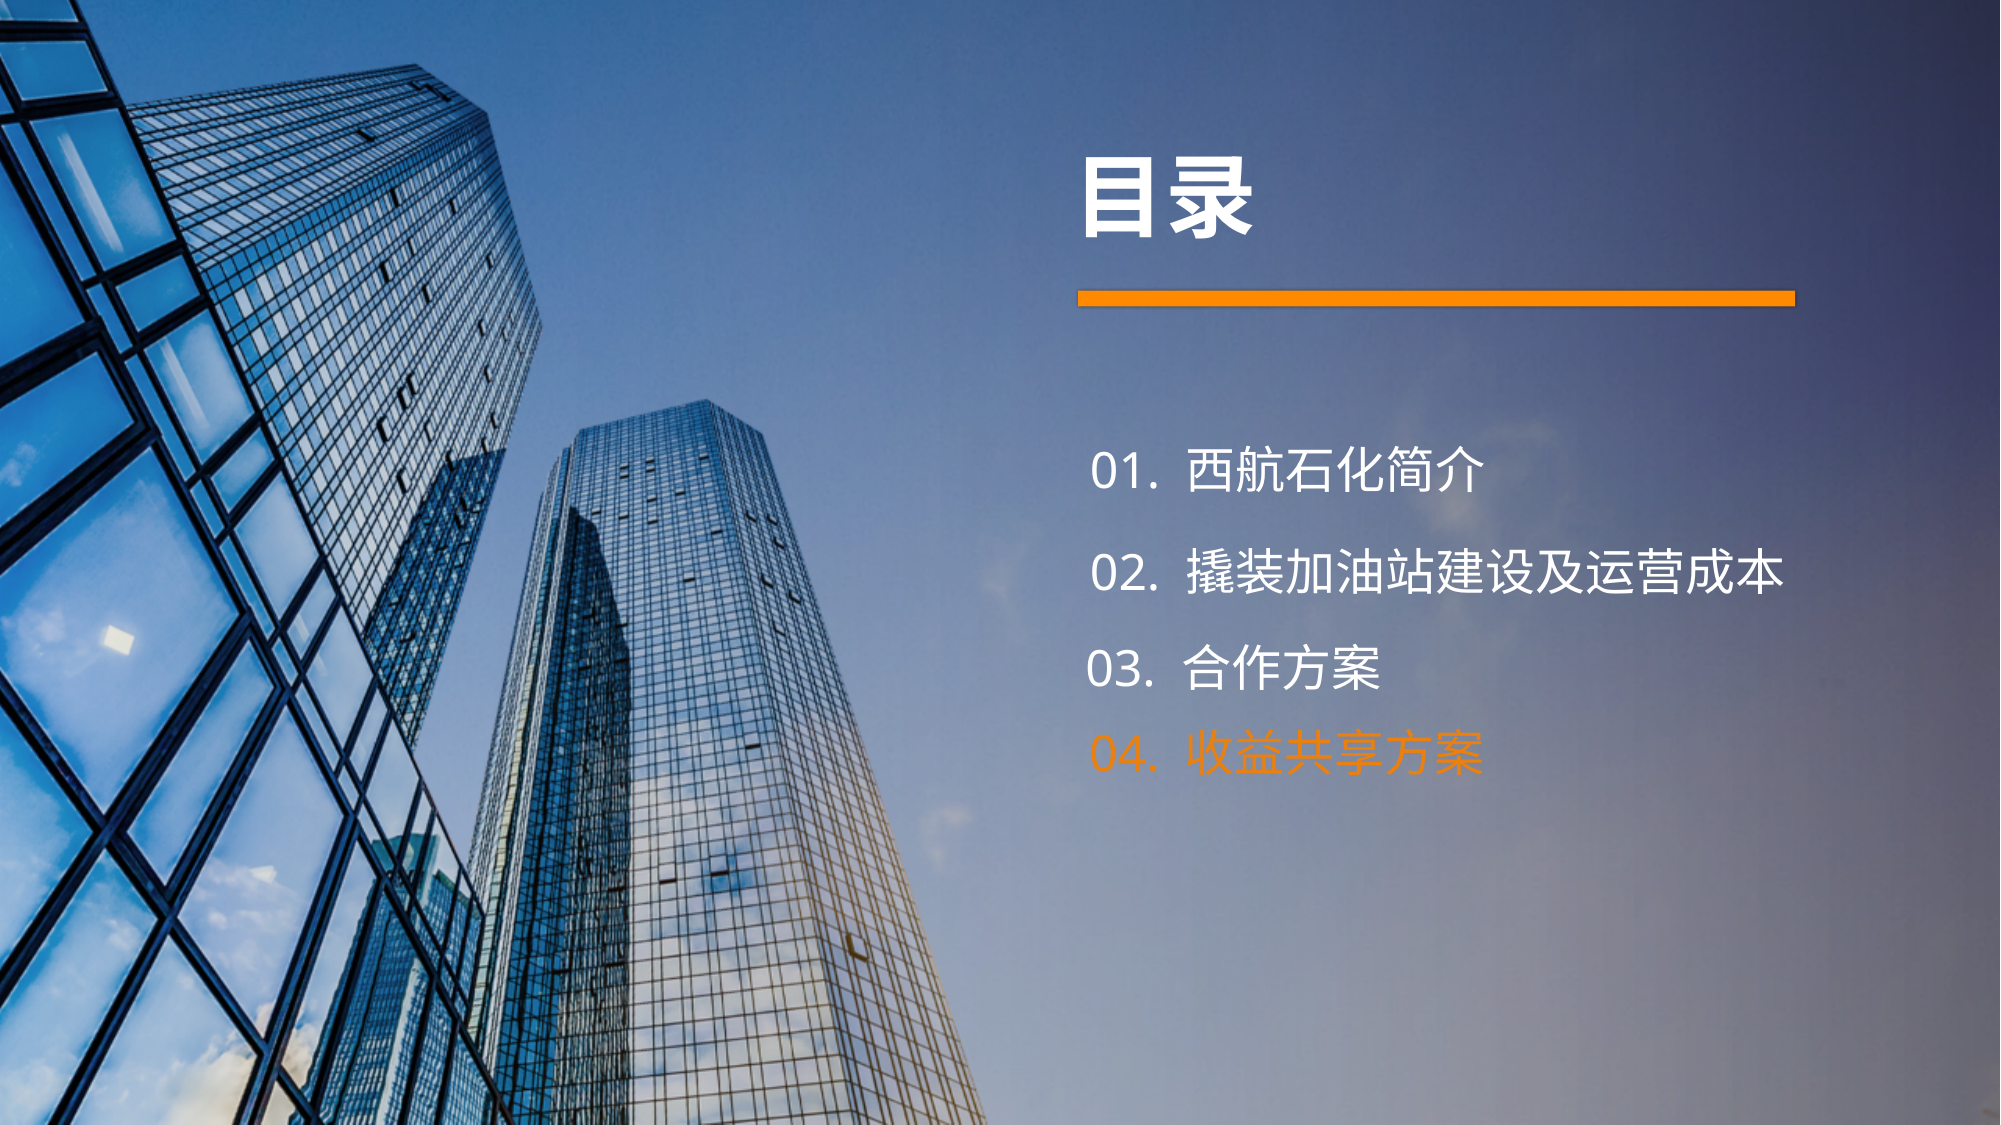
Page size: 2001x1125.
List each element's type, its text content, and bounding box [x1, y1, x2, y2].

text_box 01. 西航石化简介 [1075, 419, 1795, 507]
text_box 03. 合作方案 [1070, 616, 1947, 704]
picture [0, 0, 2000, 1125]
text_box 04. 收益共享方案 [1074, 714, 1938, 790]
text_box 02. 撬装加油站建设及运营成本 [1075, 532, 1939, 608]
text_box 目录 [1073, 160, 1819, 249]
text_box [1078, 290, 1796, 307]
